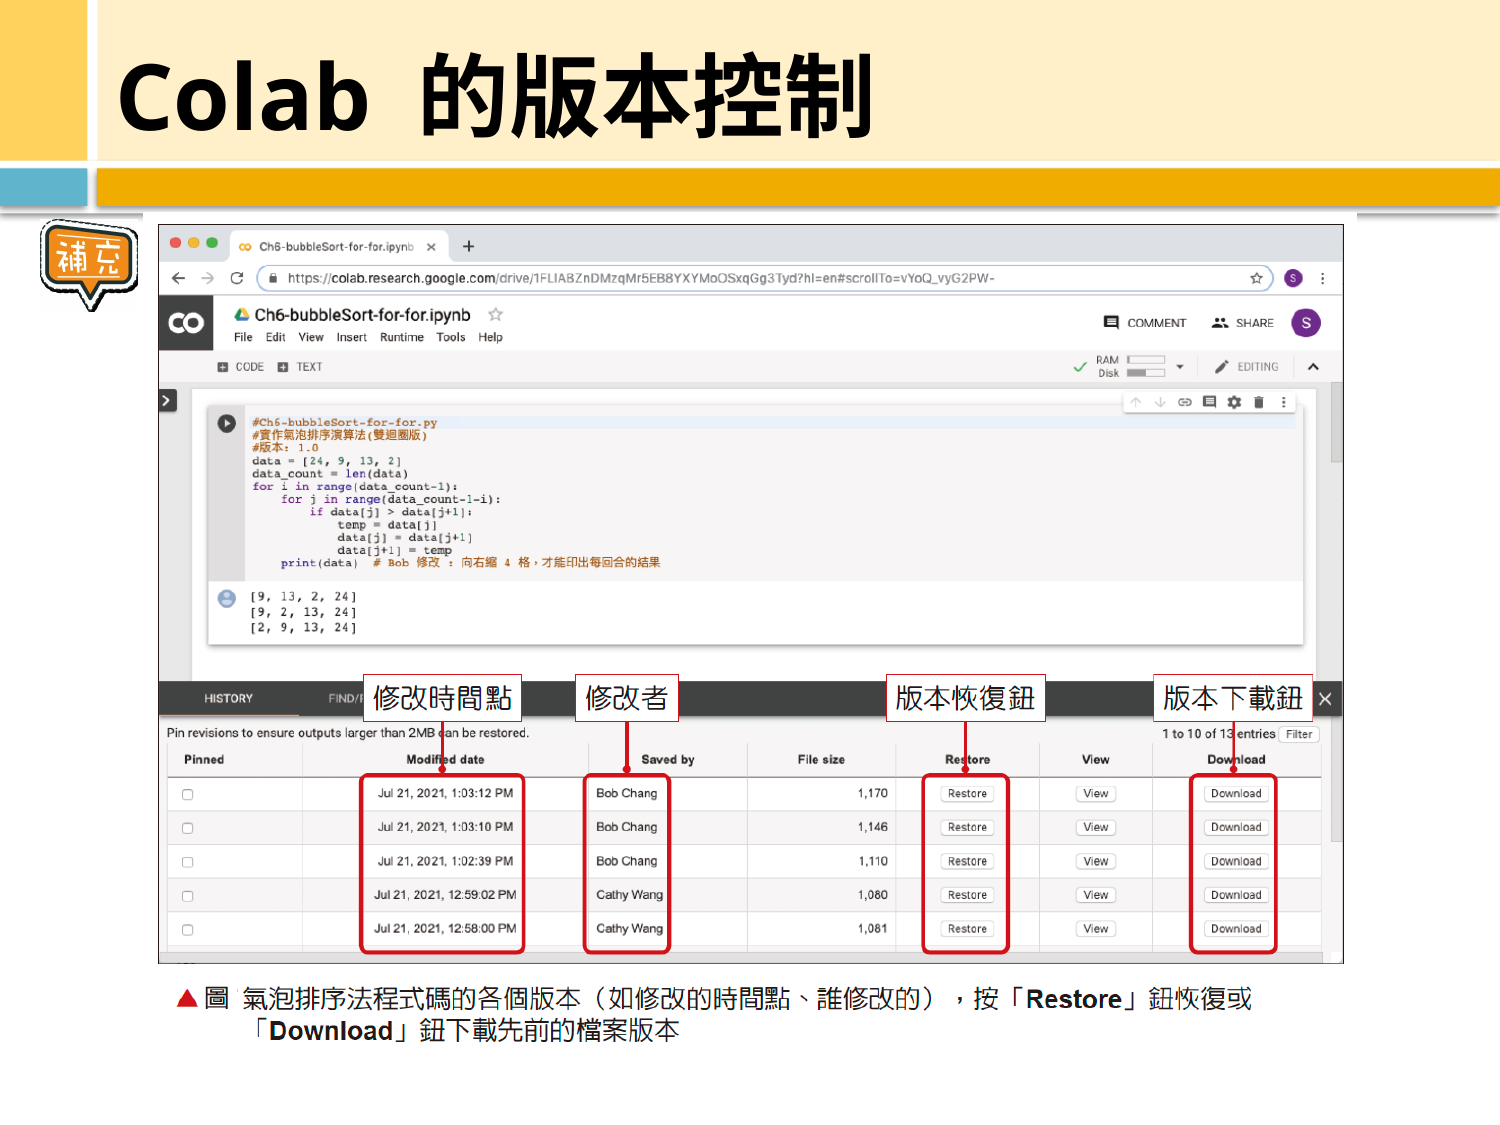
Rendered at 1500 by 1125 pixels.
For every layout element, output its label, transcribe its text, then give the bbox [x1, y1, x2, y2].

title Colab 的版本控制 [100, 26, 1438, 161]
picture [143, 212, 1357, 1043]
picture [40, 218, 139, 312]
